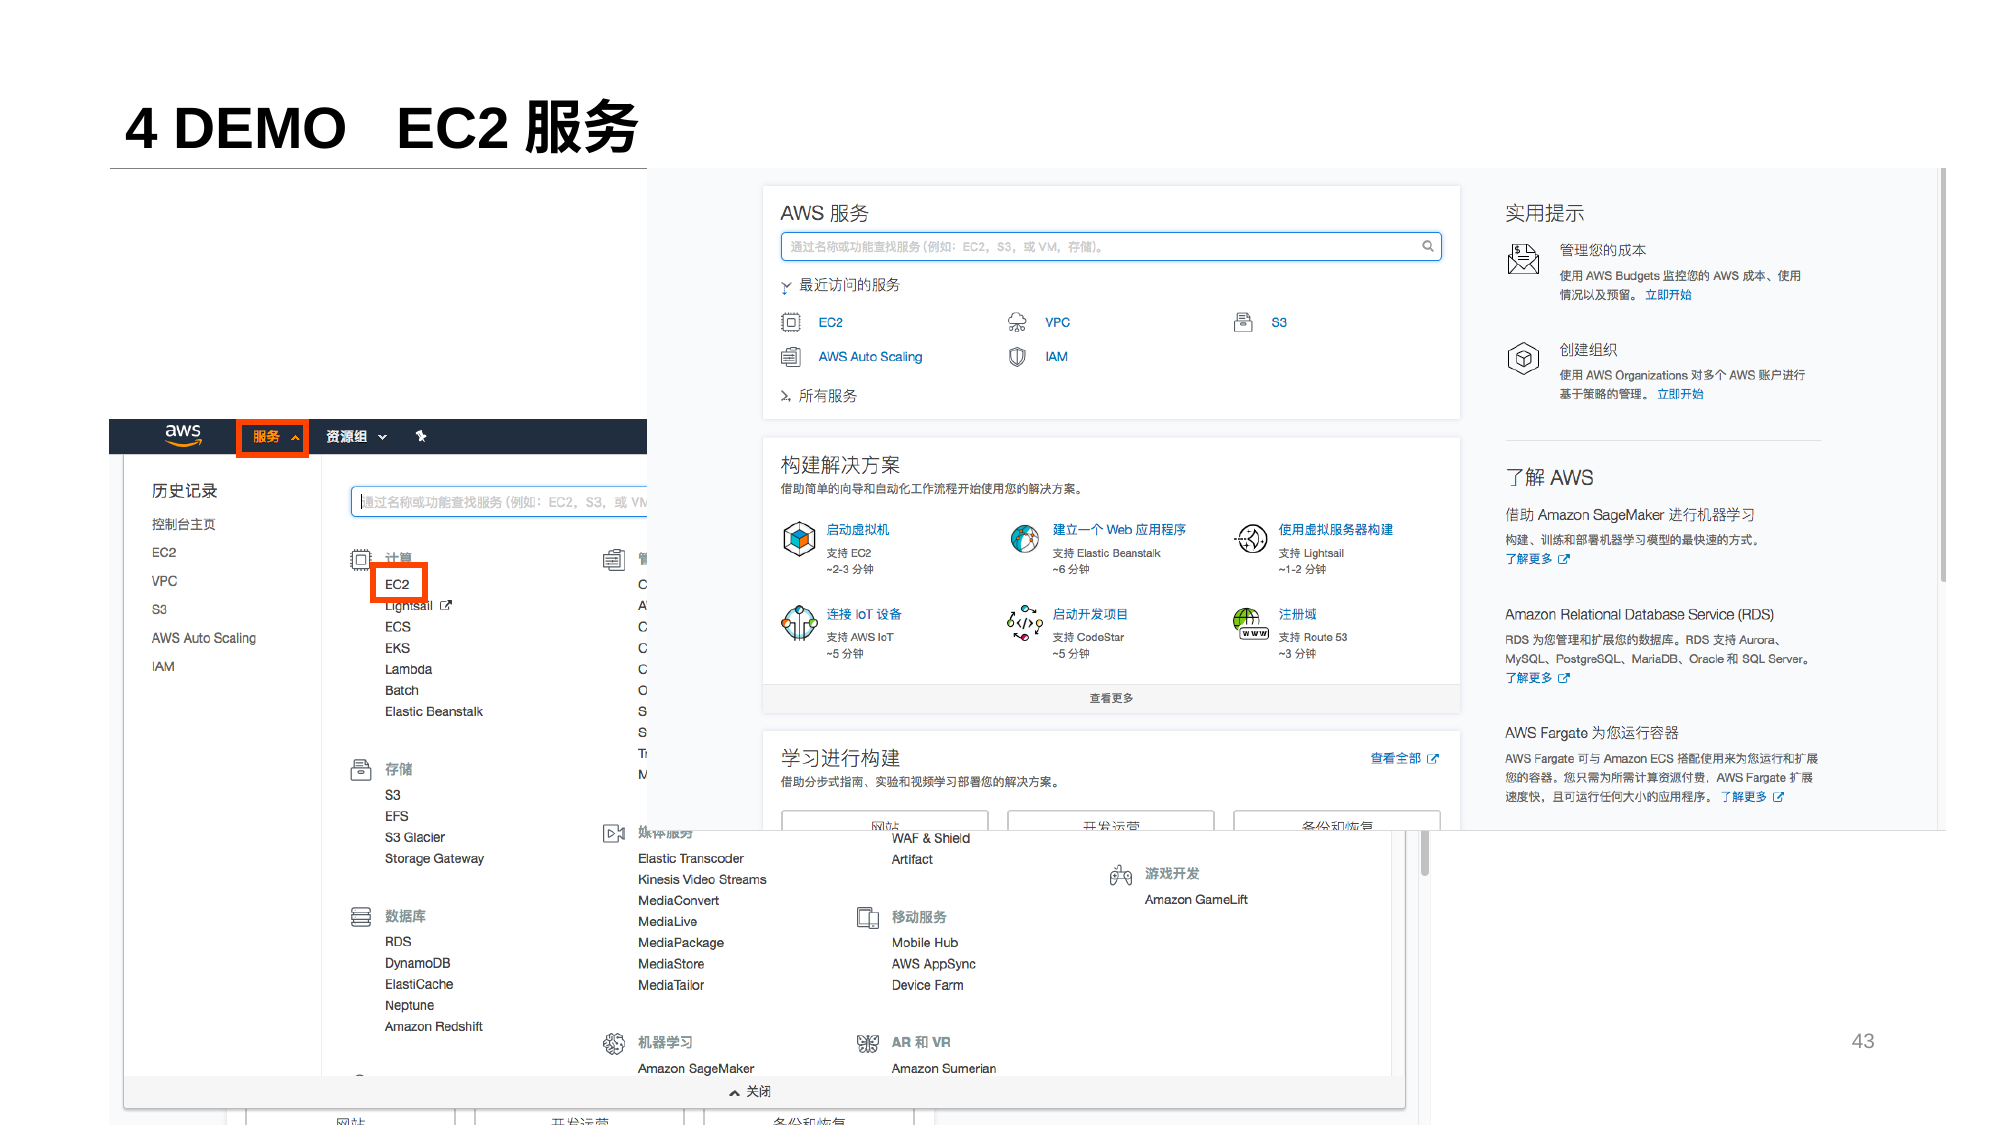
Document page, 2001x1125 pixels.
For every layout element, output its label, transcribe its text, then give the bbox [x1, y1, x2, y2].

slide_number 43 [1431, 1023, 1890, 1058]
title 4 DEMO EC2服务 [109, 0, 1890, 169]
picture [109, 168, 1946, 1125]
